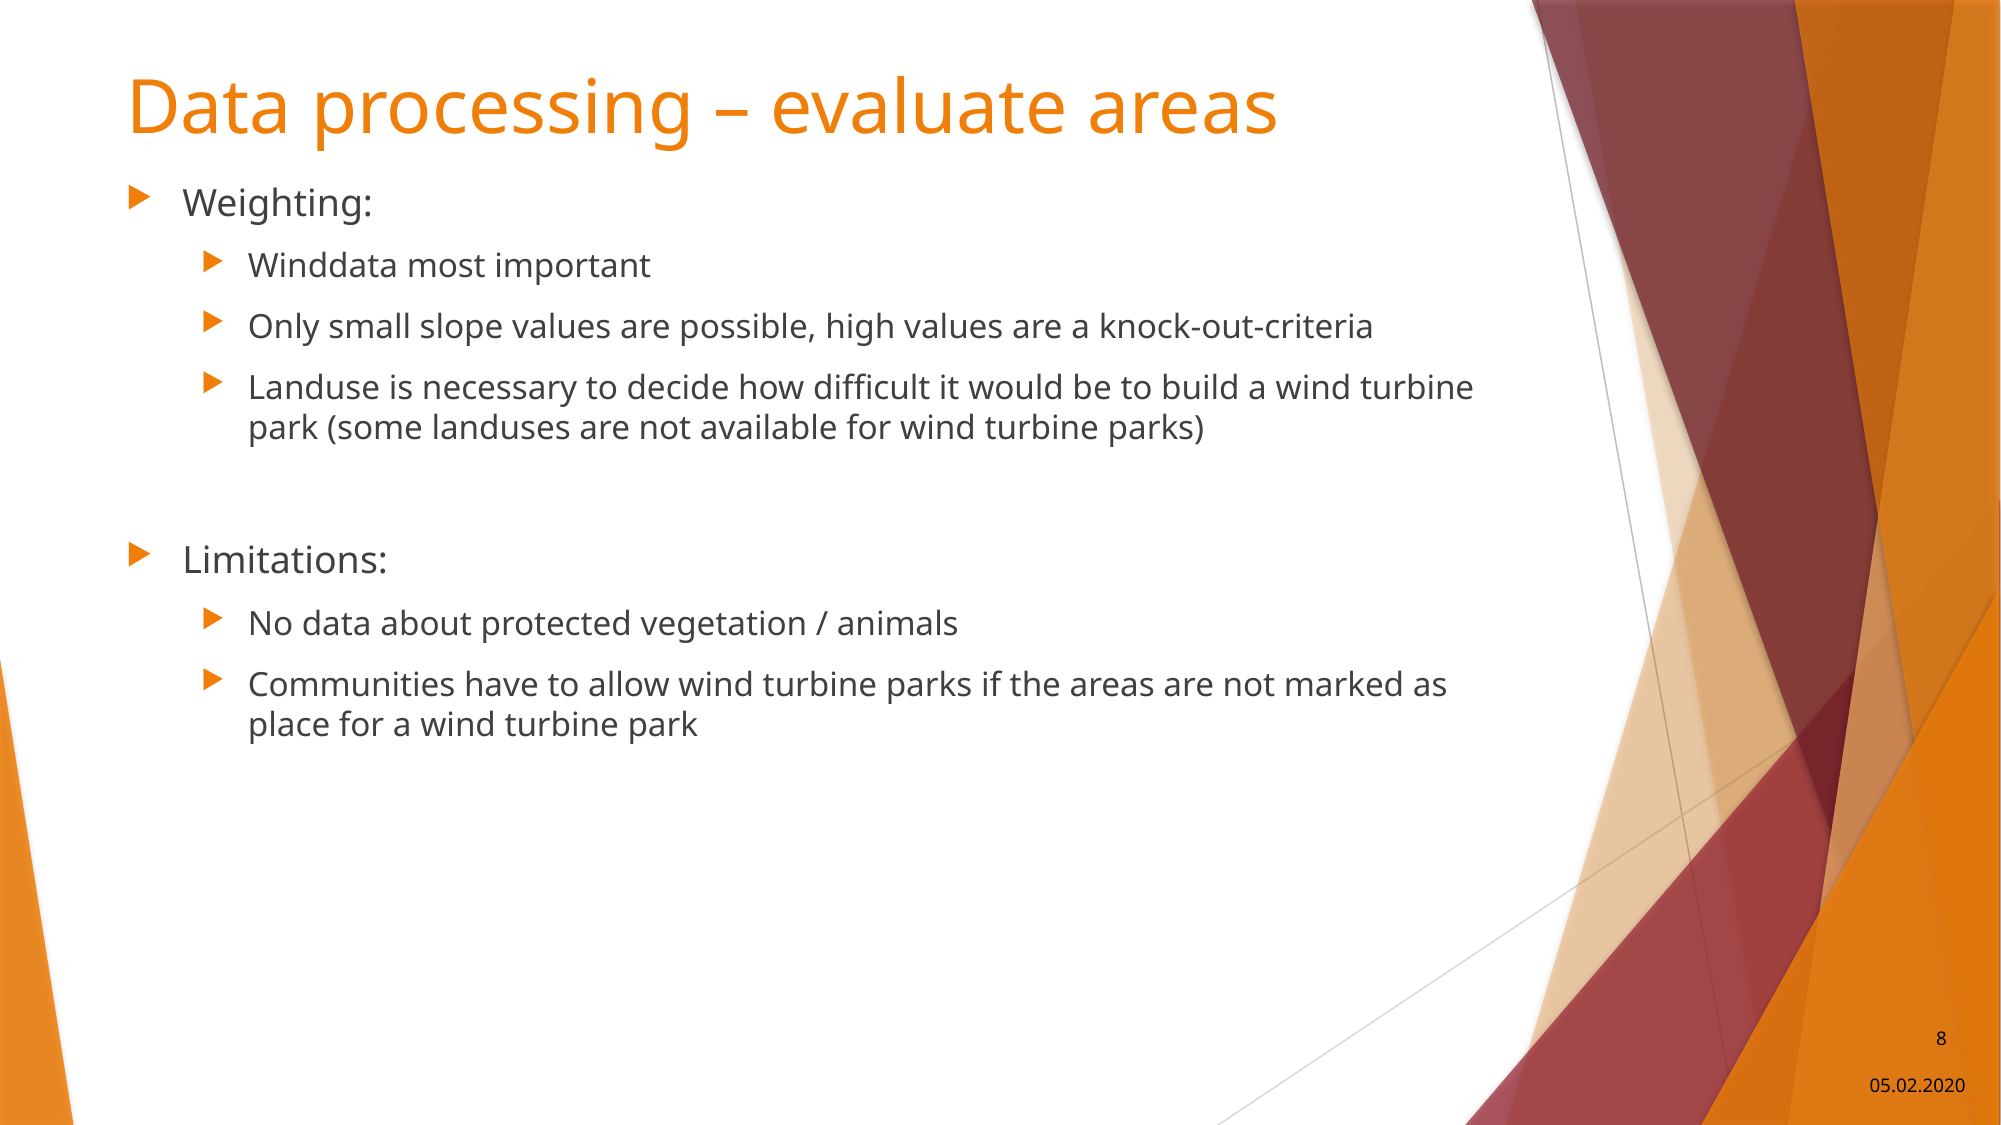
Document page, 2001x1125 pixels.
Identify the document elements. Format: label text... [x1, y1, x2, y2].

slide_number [1831, 1054, 1981, 1115]
list Weighting: Winddata most important Only small slope values are possible, high values are a knock-out-criteria Landuse is necessary to decide how difficult it would be to build a wind turbine park (some landuses are not available for wind turbine parks) Limitations: No data about protected vegetation / animals Communities have to allow wind turbine parks if the areas are not marked as place for a wind turbine park [111, 171, 1522, 992]
slide_number 8 [1849, 1009, 1962, 1070]
title Data processing – evaluate areas [111, 50, 1522, 171]
